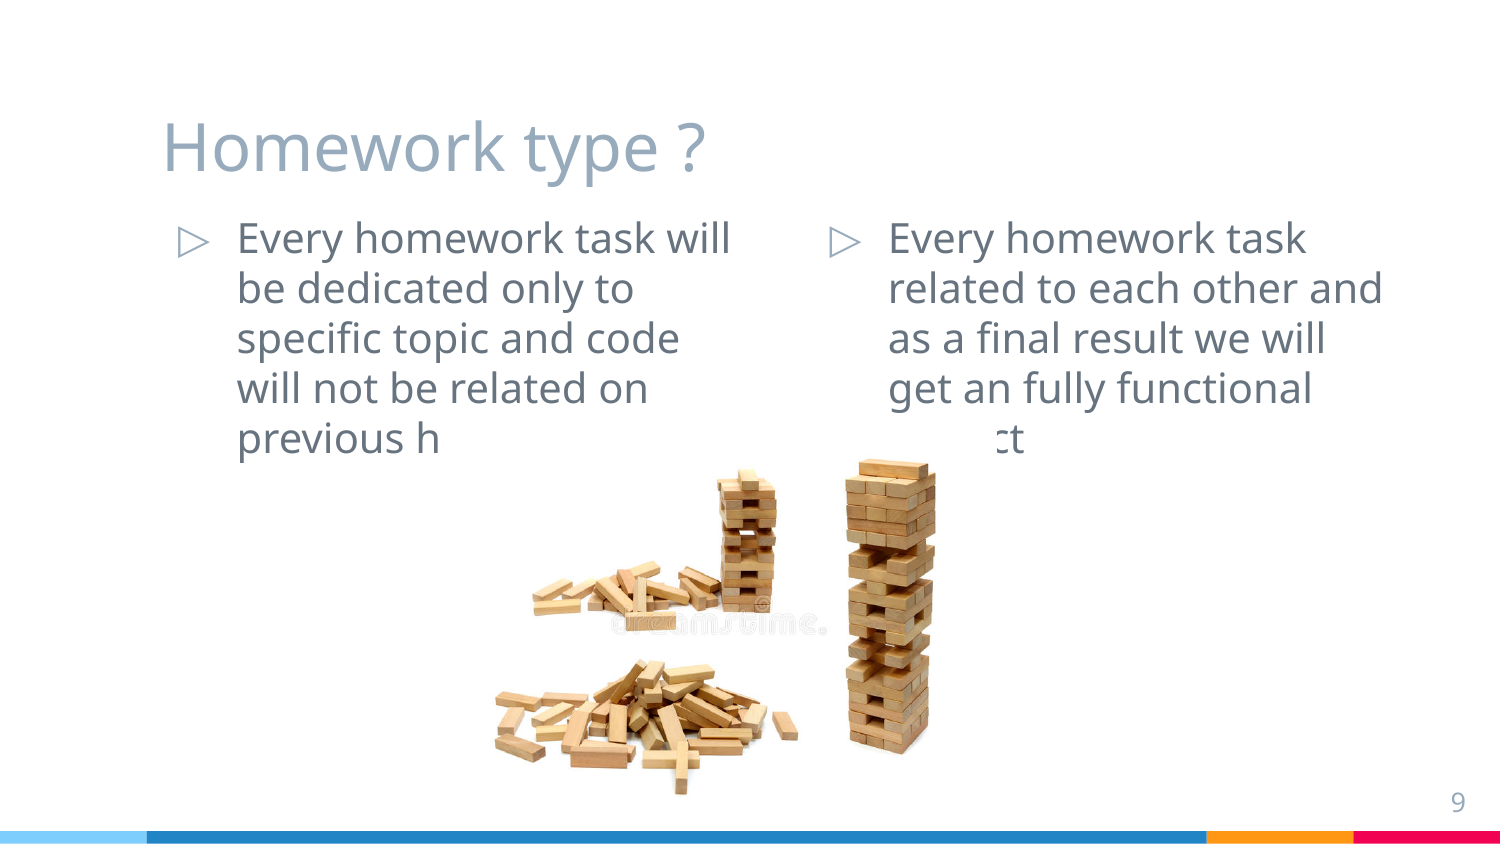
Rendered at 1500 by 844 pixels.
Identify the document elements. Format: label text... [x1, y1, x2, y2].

picture [439, 419, 997, 809]
slide_number 9 [1391, 770, 1482, 822]
list Every homework task will be dedicated only to specific topic and code will not be related on previous homeworks [146, 196, 750, 808]
list Every homework task related to each other and as a final result we will get an fully functional project [797, 196, 1402, 808]
title Homework type ? [146, 58, 1207, 200]
